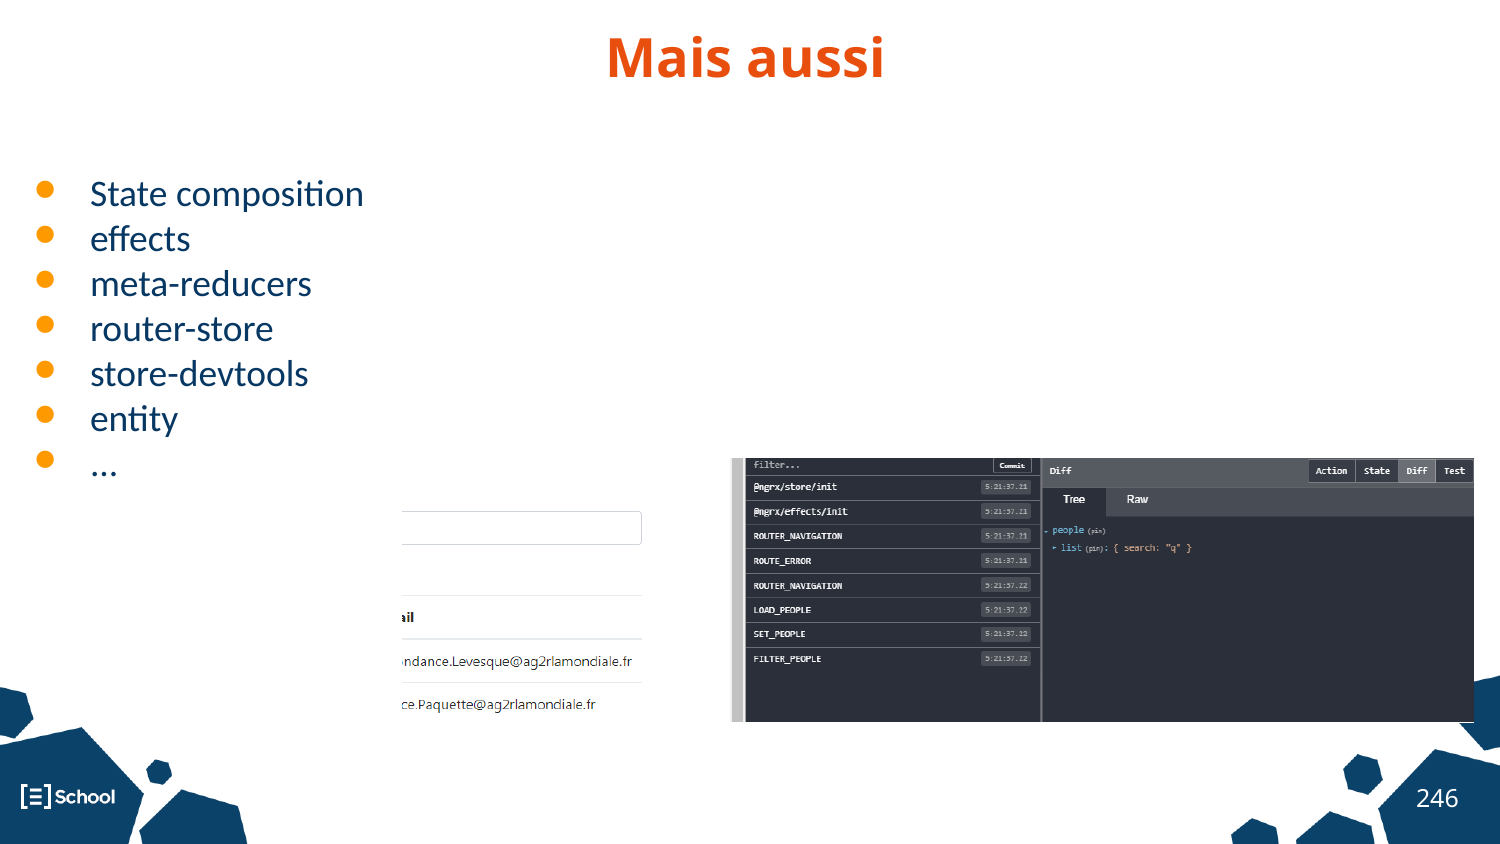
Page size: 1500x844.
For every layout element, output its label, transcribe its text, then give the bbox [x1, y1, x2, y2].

text_box State composition effects meta-reducers router-store store-devtools entity ... [0, 108, 1398, 438]
title Mais aussi [24, 8, 1467, 165]
slide_number ‹#› [1383, 767, 1474, 832]
picture [0, 0, 1500, 844]
